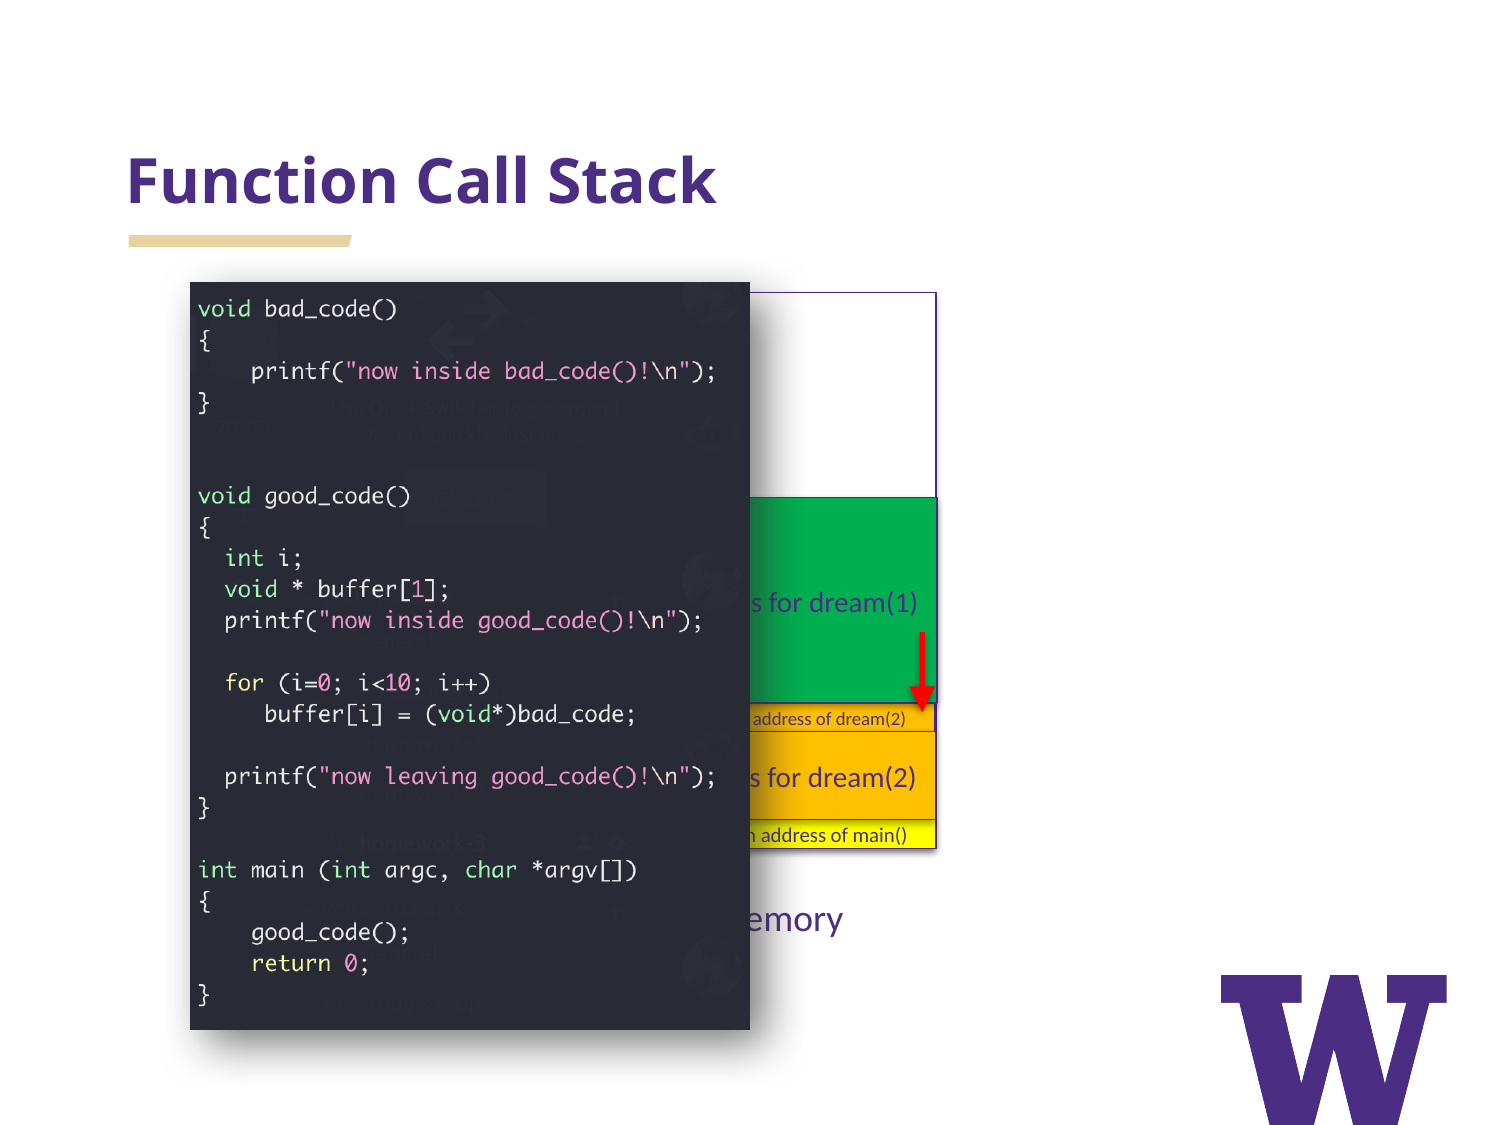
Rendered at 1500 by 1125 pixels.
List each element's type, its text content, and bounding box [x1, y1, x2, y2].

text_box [755, 292, 938, 948]
picture [189, 282, 751, 1030]
title Function Call Stack [110, 60, 1453, 224]
picture [128, 235, 352, 247]
picture [1221, 975, 1447, 1125]
